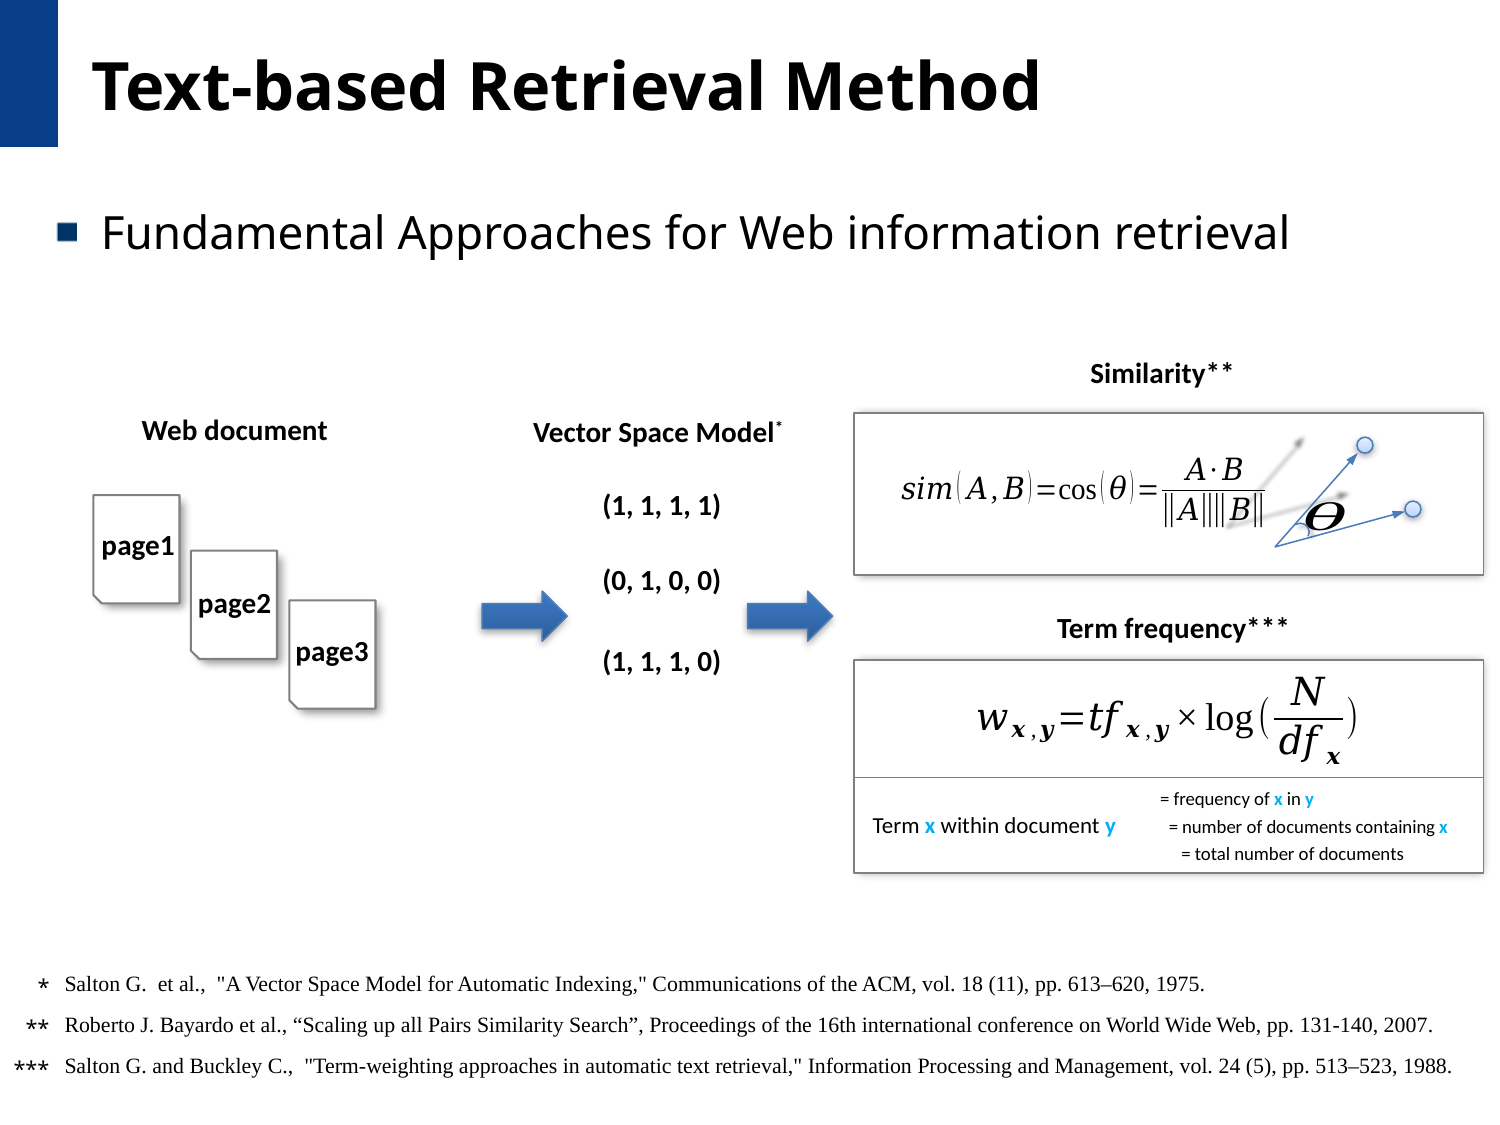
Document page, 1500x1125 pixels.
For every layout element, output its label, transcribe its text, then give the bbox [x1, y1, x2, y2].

text_box (1, 1, 1, 0) [602, 634, 756, 685]
text_box [287, 598, 378, 711]
table_cell ** [8, 1005, 65, 1047]
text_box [853, 659, 1500, 874]
title Text-based Retrieval Method [76, 19, 1471, 149]
list Fundamental Approaches for Web information retrieval [29, 196, 1471, 964]
text_box Term frequency*** [1057, 602, 1306, 653]
text_box Web document [141, 403, 372, 454]
text_box Vector Space Model* [533, 405, 804, 456]
table_cell Roberto J. Bayardo et al., “Scaling up all Pairs Similarity Search”, Proceedings of the 16th international conference on World Wide Web, pp. 131-140, 2007. [65, 1005, 1498, 1047]
text_box (0, 1, 0, 0) [602, 554, 756, 604]
table_header Salton G. et al., "A Vector Space Model for Automatic Indexing," Communications of the ACM, vol. 18 (11), pp. 613–620, 1975. [65, 964, 1498, 1005]
table_cell *** [8, 1047, 65, 1107]
text_box [91, 492, 182, 606]
text_box [481, 590, 568, 642]
text_box [0, 1025, 1500, 1125]
text_box (1, 1, 1, 1) [602, 479, 756, 529]
table_cell Salton G. and Buckley C., "Term-weighting approaches in automatic text retrieval," Information Processing and Management, vol. 24 (5), pp. 513–523, 1988. [65, 1047, 1498, 1107]
picture [0, 0, 58, 147]
text_box page3 [295, 625, 384, 675]
text_box page2 [197, 577, 286, 628]
picture [44, 215, 77, 248]
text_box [853, 412, 1484, 576]
table_header * [8, 964, 65, 1005]
text_box [188, 548, 280, 662]
text_box [746, 590, 834, 642]
text_box page1 [101, 519, 188, 569]
text_box Similarity** [1090, 347, 1270, 397]
